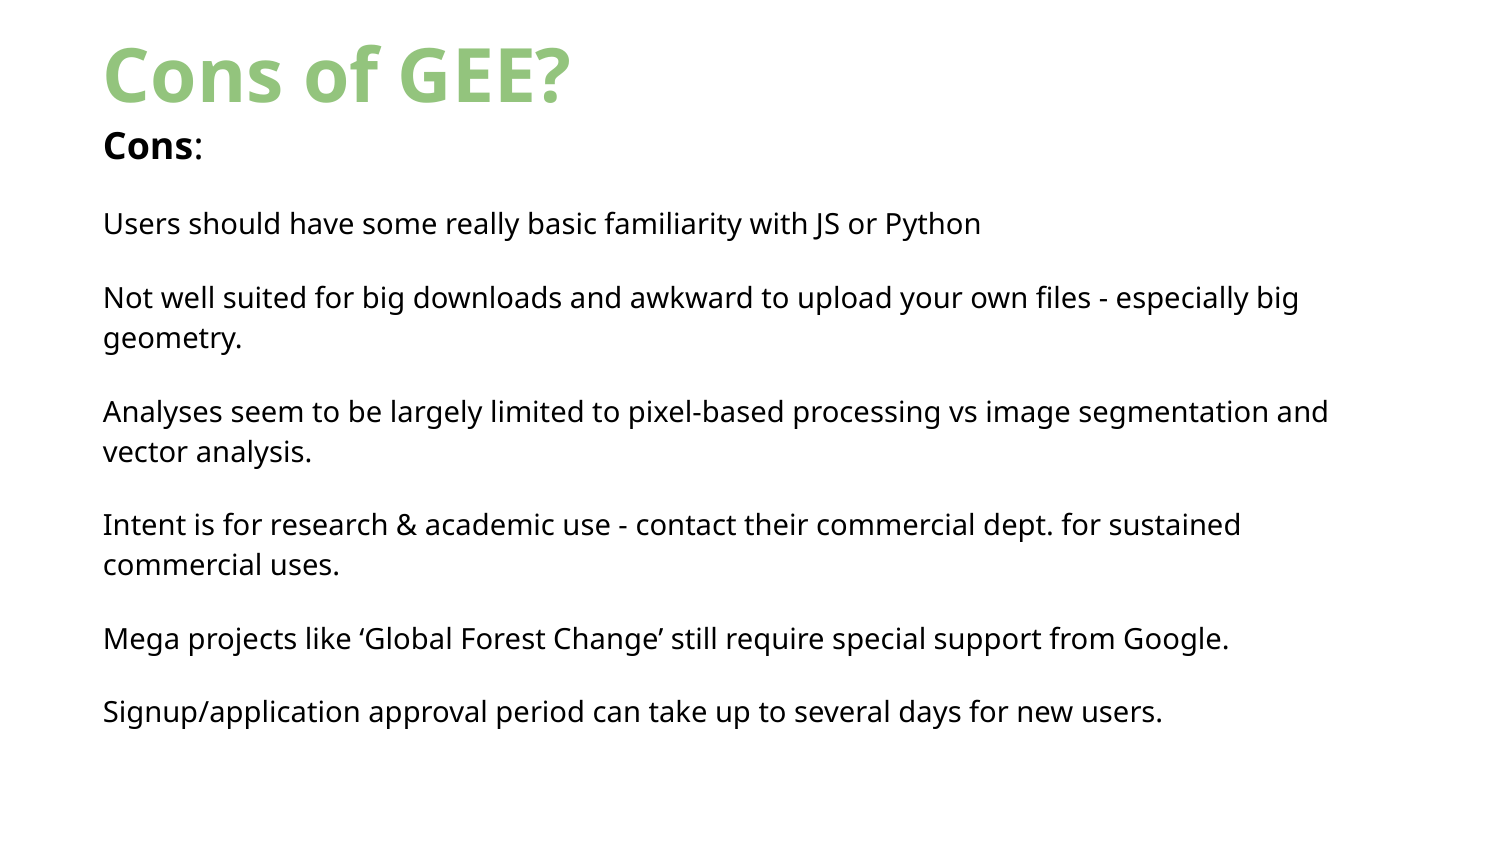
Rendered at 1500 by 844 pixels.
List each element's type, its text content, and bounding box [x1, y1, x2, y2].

title Cons of GEE? [87, 12, 1219, 100]
title Cons: Users should have some really basic familiarity with JS or Python Not well suited for big downloads and awkward to upload your own files - especially big geometry. Analyses seem to be largely limited to pixel-based processing vs image segmentation and vector analysis. Intent is for research & academic use - contact their commercial dept. for sustained commercial uses. Mega projects like ‘Global Forest Change’ still require special support from Google. Signup/application approval period can take up to several days for new users. [87, 100, 1418, 604]
